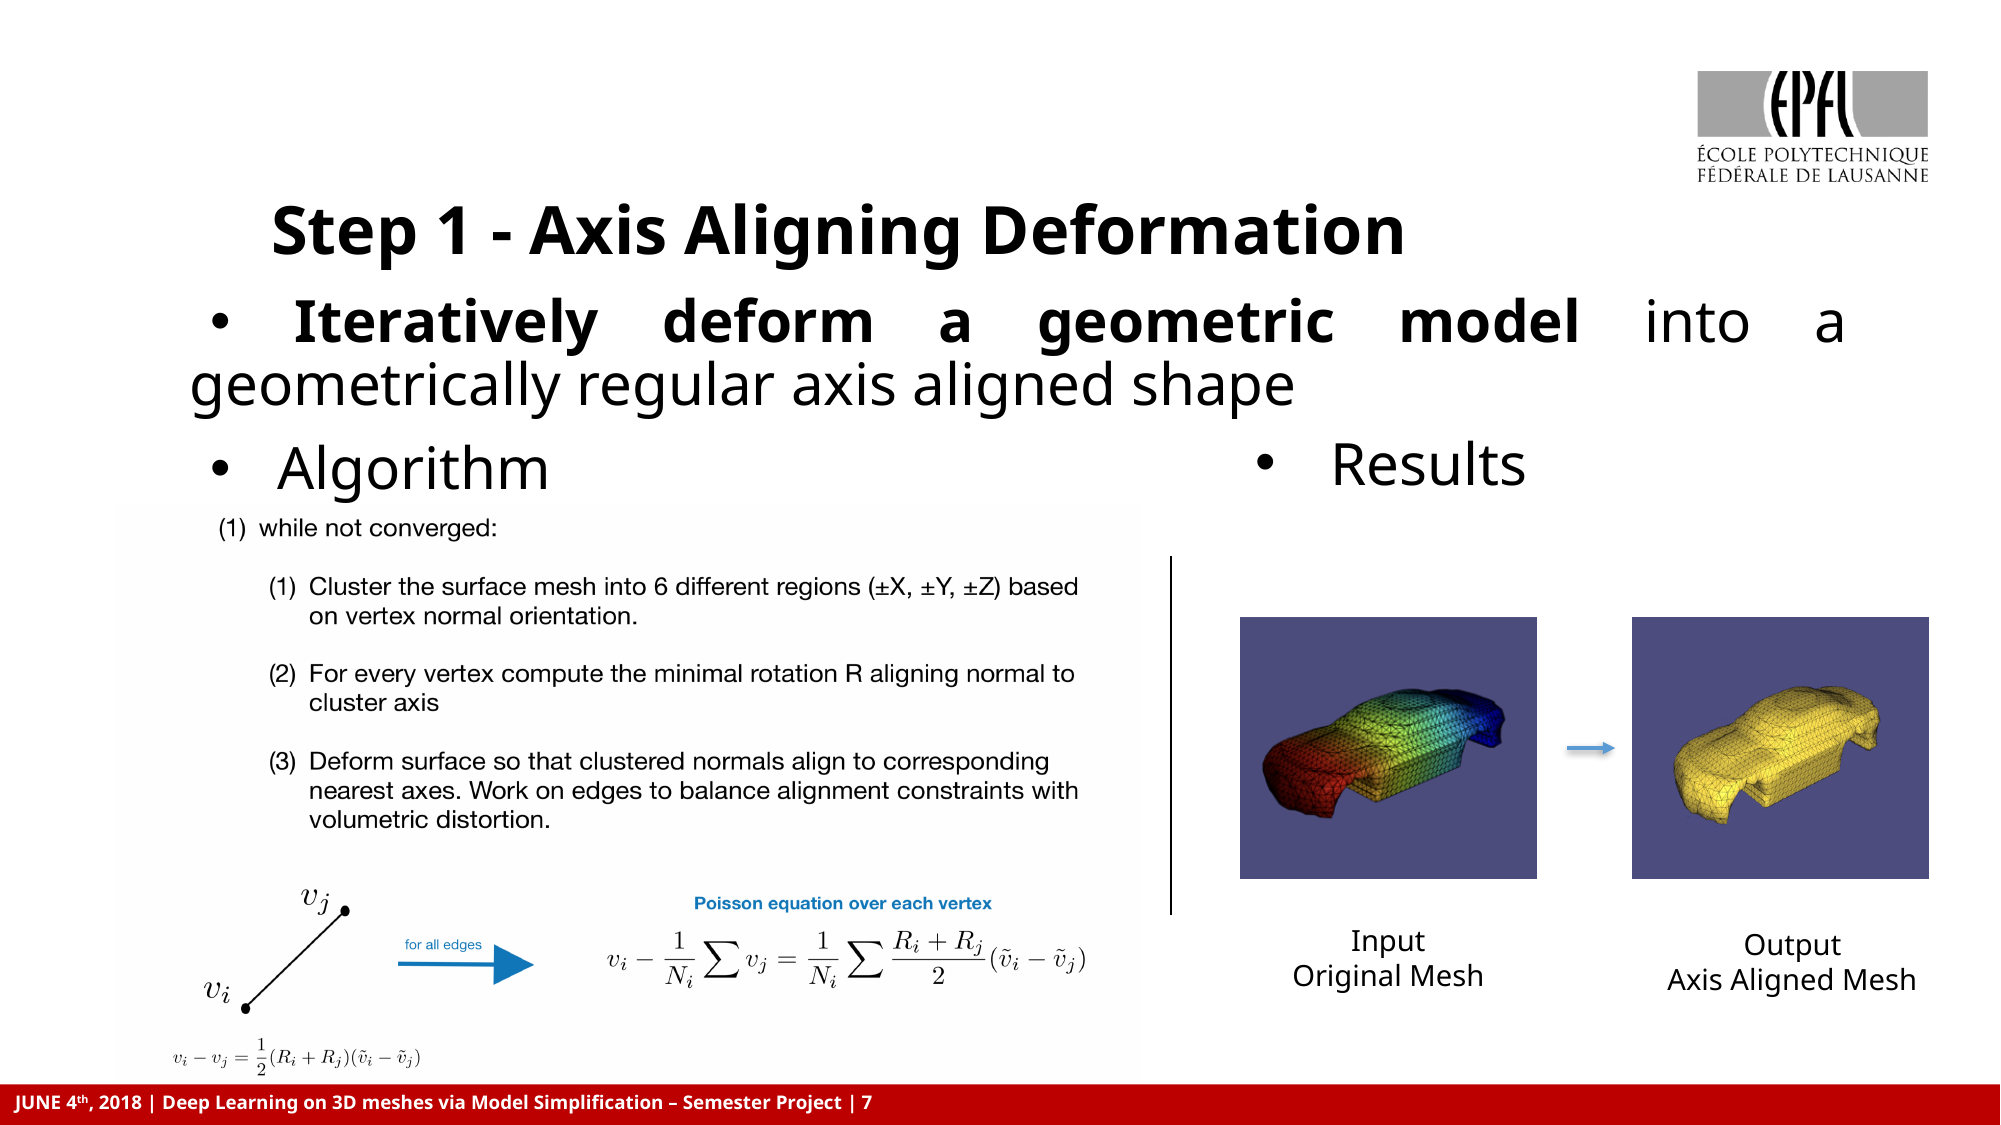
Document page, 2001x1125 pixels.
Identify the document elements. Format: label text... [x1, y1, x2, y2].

picture [116, 504, 1140, 1081]
title Step 1 - Axis Aligning Deformation [255, 188, 1863, 278]
picture [1697, 71, 1928, 182]
list Iteratively deform a geometric model into a geometrically regular axis aligned shape Algorithm [137, 277, 1863, 992]
picture [1240, 617, 1537, 879]
picture [1632, 616, 1929, 879]
text_box Output Axis Aligned Mesh [1652, 919, 1933, 1004]
text_box Input Original Mesh [1277, 915, 1500, 1000]
text_box Results [1240, 419, 1837, 504]
